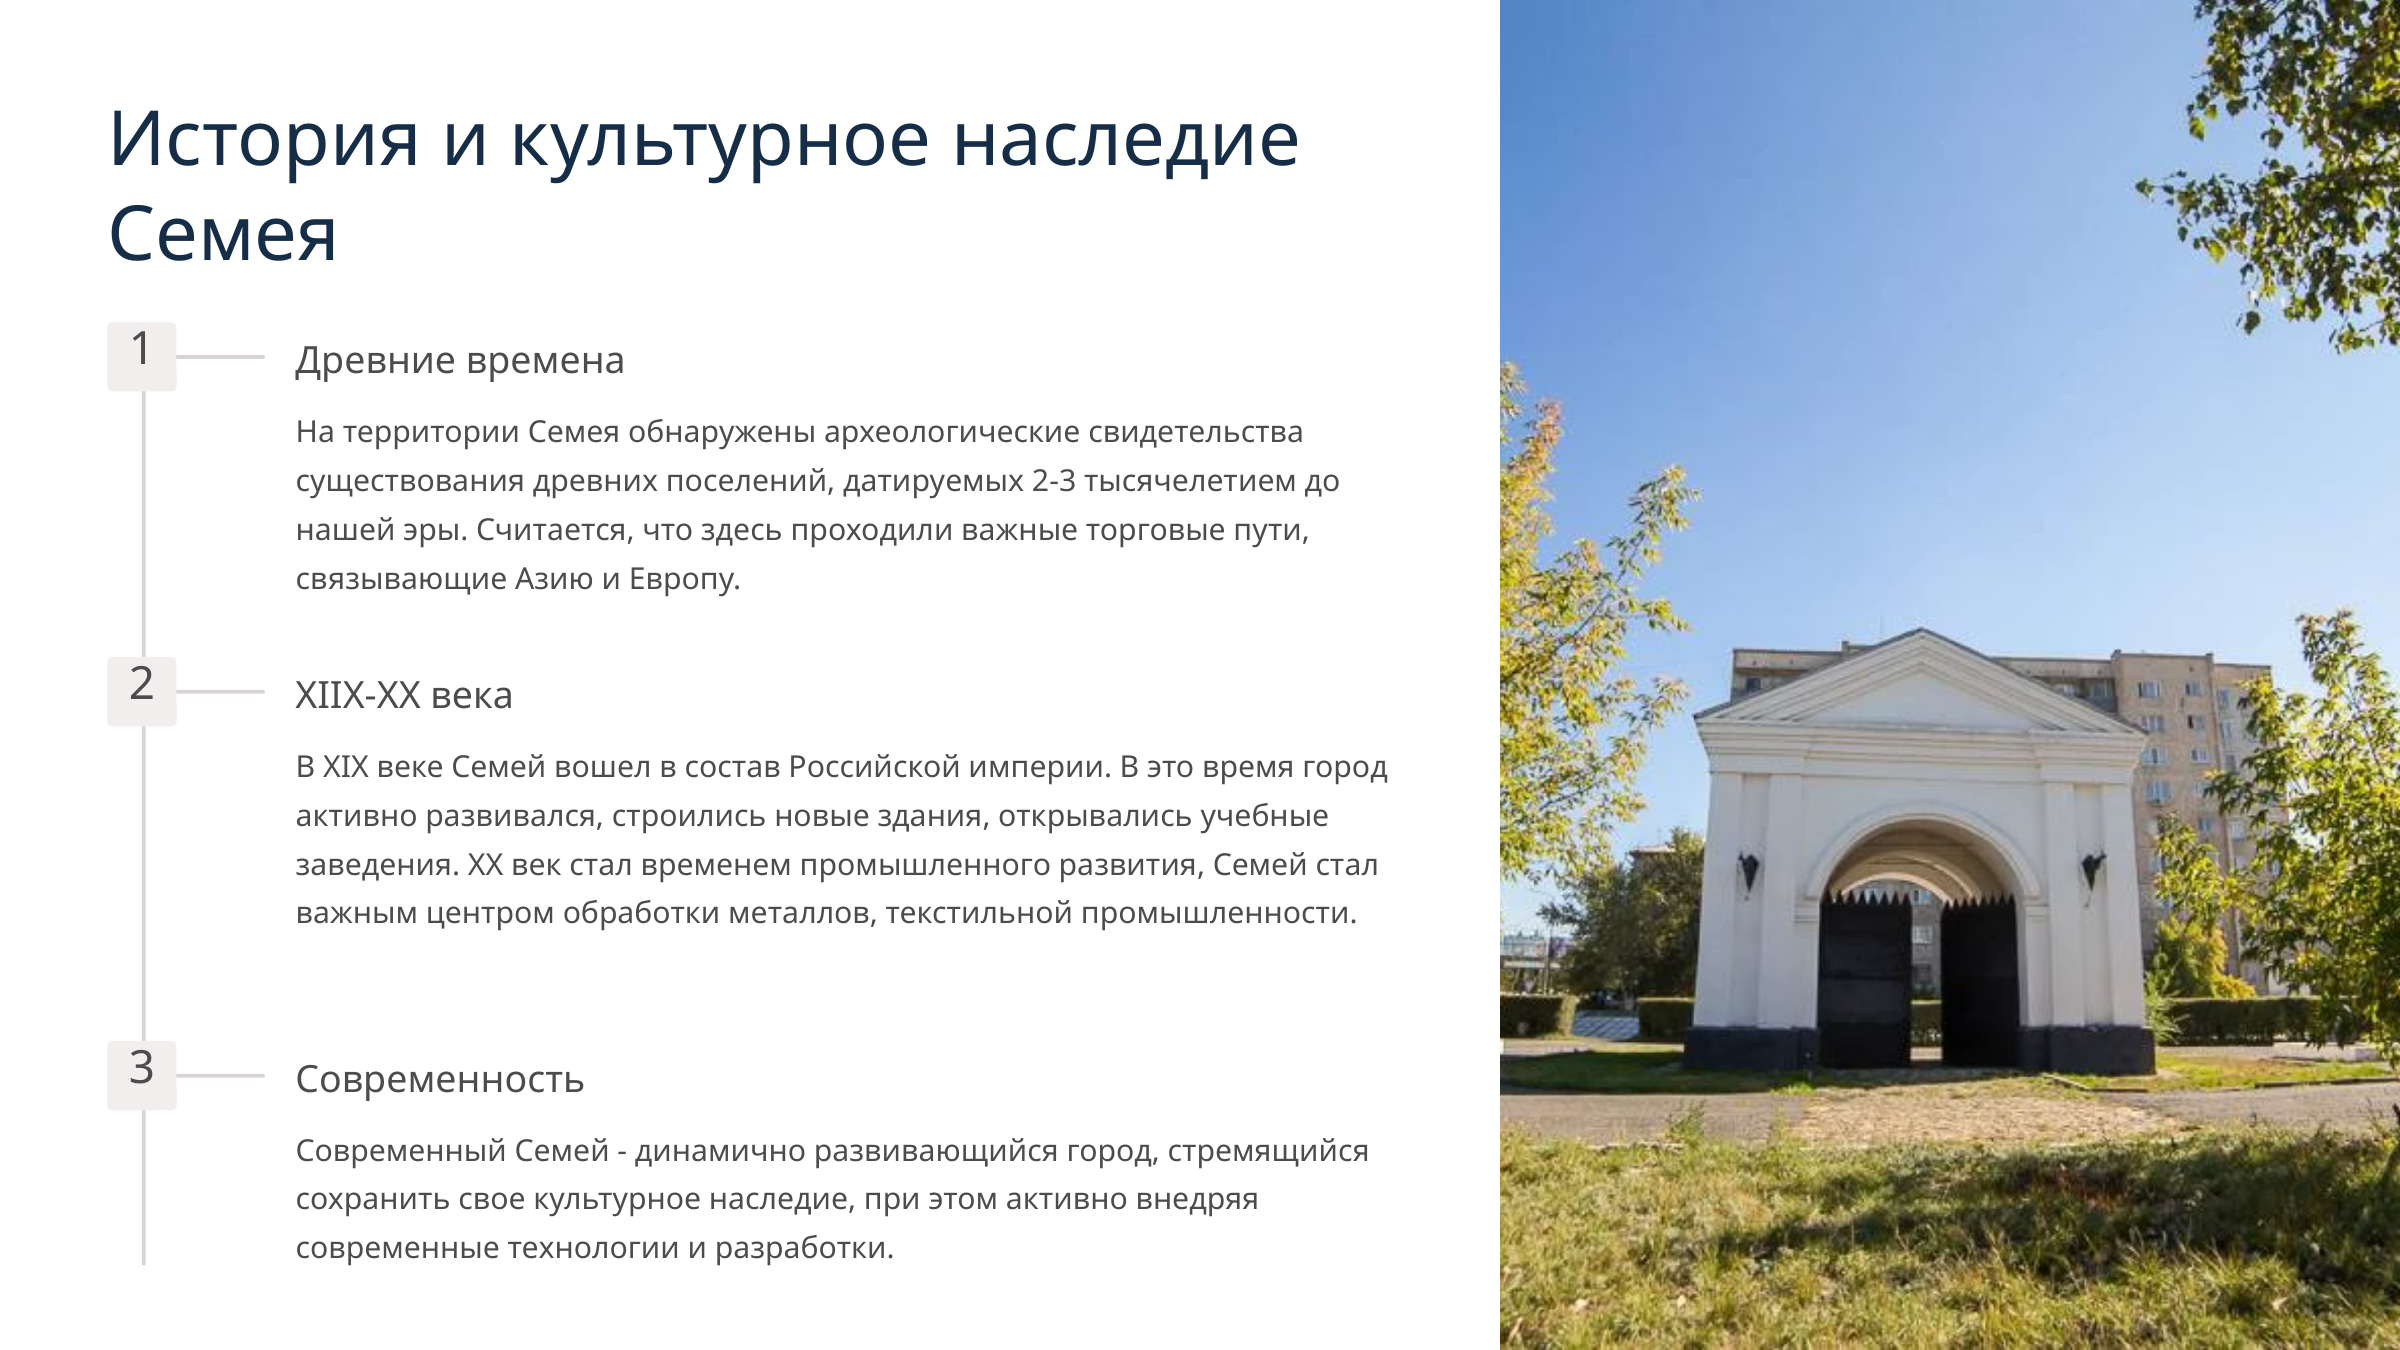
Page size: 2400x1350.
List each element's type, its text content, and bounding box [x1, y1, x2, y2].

text_box [107, 322, 177, 392]
text_box 1 [118, 328, 165, 386]
picture [1499, 0, 2400, 1350]
text_box XIIX-XX века [295, 667, 680, 716]
text_box Современный Семей - динамично развивающийся город, стремящийся сохранить свое культурное наследие, при этом активно внедряя современные технологии и разработки. [295, 1118, 1393, 1266]
text_box [177, 689, 265, 694]
text_box [141, 1111, 146, 1266]
text_box 2 [118, 663, 165, 721]
text_box Современность [295, 1051, 680, 1100]
text_box [107, 657, 177, 727]
text_box [141, 727, 146, 1041]
text_box На территории Семея обнаружены археологические свидетельства существования древних поселений, датируемых 2-3 тысячелетием до нашей эры. Считается, что здесь проходили важные торговые пути, связывающие Азию и Европу. [295, 399, 1393, 596]
text_box История и культурное наследие Семея [107, 84, 1393, 277]
text_box В XIX веке Семей вошел в состав Российской империи. В это время город активно развивался, строились новые здания, открывались учебные заведения. XX век стал временем промышленного развития, Семей стал важным центром обработки металлов, текстильной промышленности. [295, 734, 1393, 980]
text_box [177, 1073, 265, 1078]
text_box Древние времена [295, 332, 680, 381]
text_box [107, 1041, 177, 1111]
text_box [177, 355, 265, 359]
text_box 3 [118, 1046, 165, 1105]
text_box [141, 392, 146, 657]
